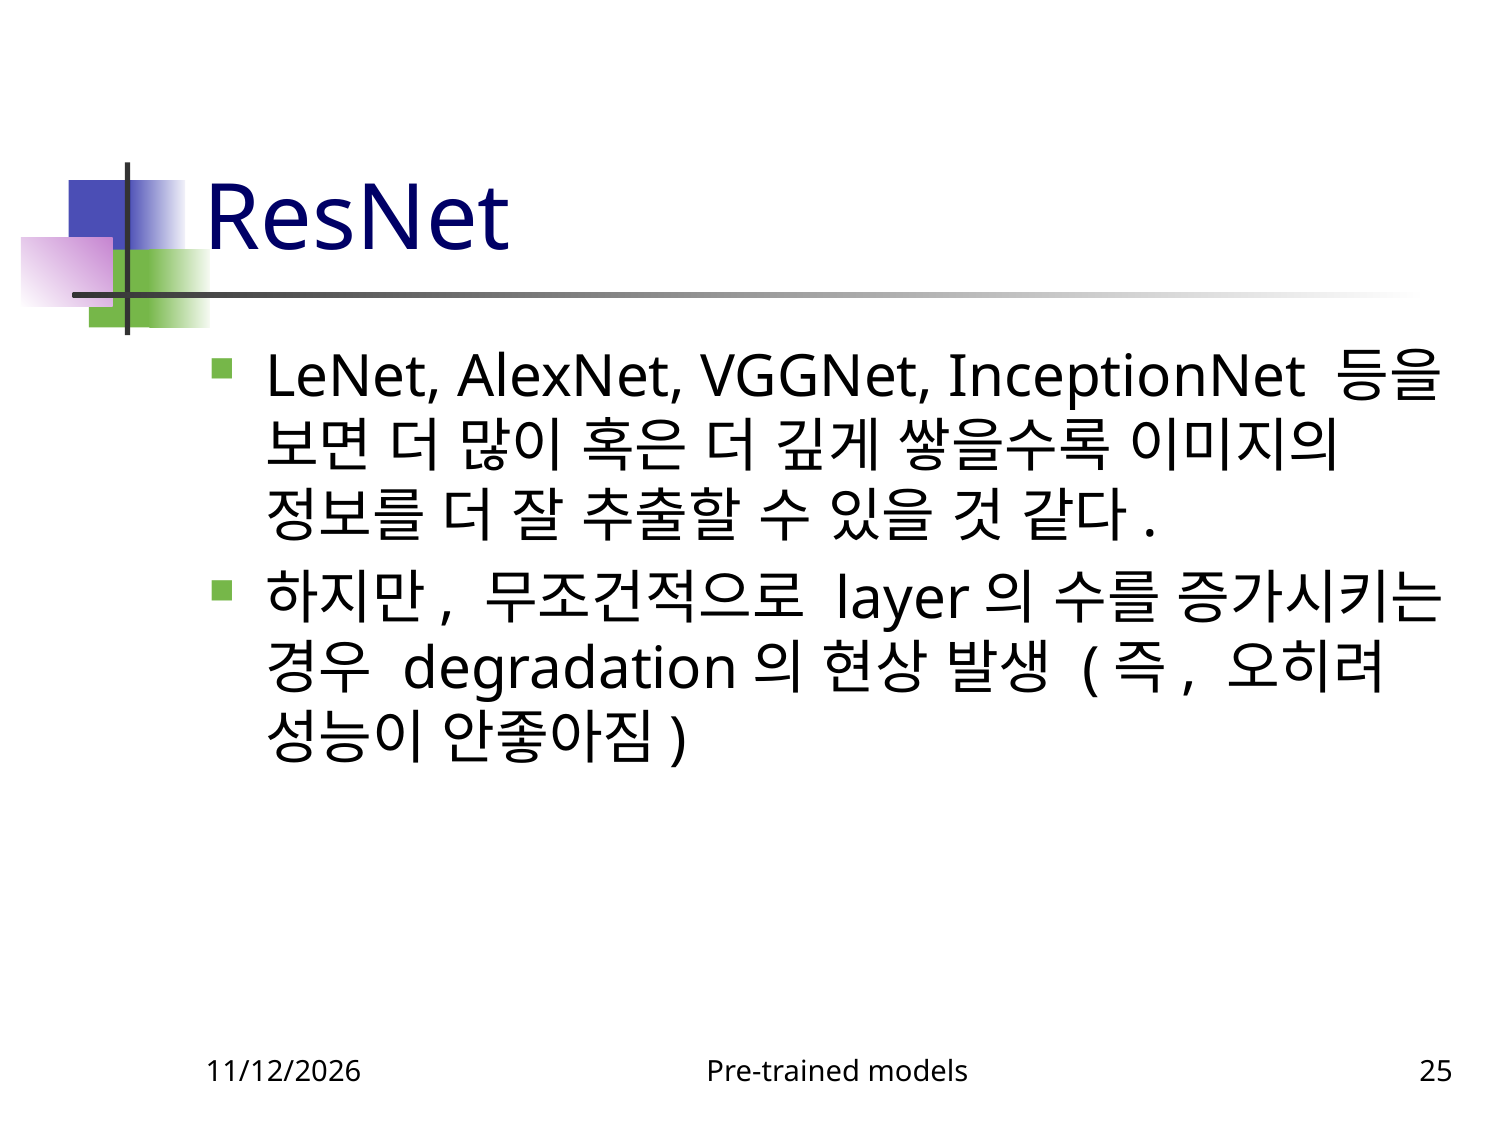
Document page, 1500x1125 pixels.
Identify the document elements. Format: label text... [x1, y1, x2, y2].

list LeNet, AlexNet, VGGNet, InceptionNet 등을 보면 더 많이 혹은 더 깊게 쌓을수록 이미지의 정보를 더 잘 추출할 수 있을 것 같다. 하지만, 무조건적으로 layer의 수를 증가시키는 경우 degradation의 현상 발생 (즉, 오히려 성능이 안좋아짐) [193, 331, 1469, 1006]
slide_number 25 [1155, 1024, 1468, 1100]
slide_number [190, 1024, 504, 1100]
footer Pre-trained models [600, 1024, 1075, 1100]
title ResNet [188, 35, 1468, 275]
